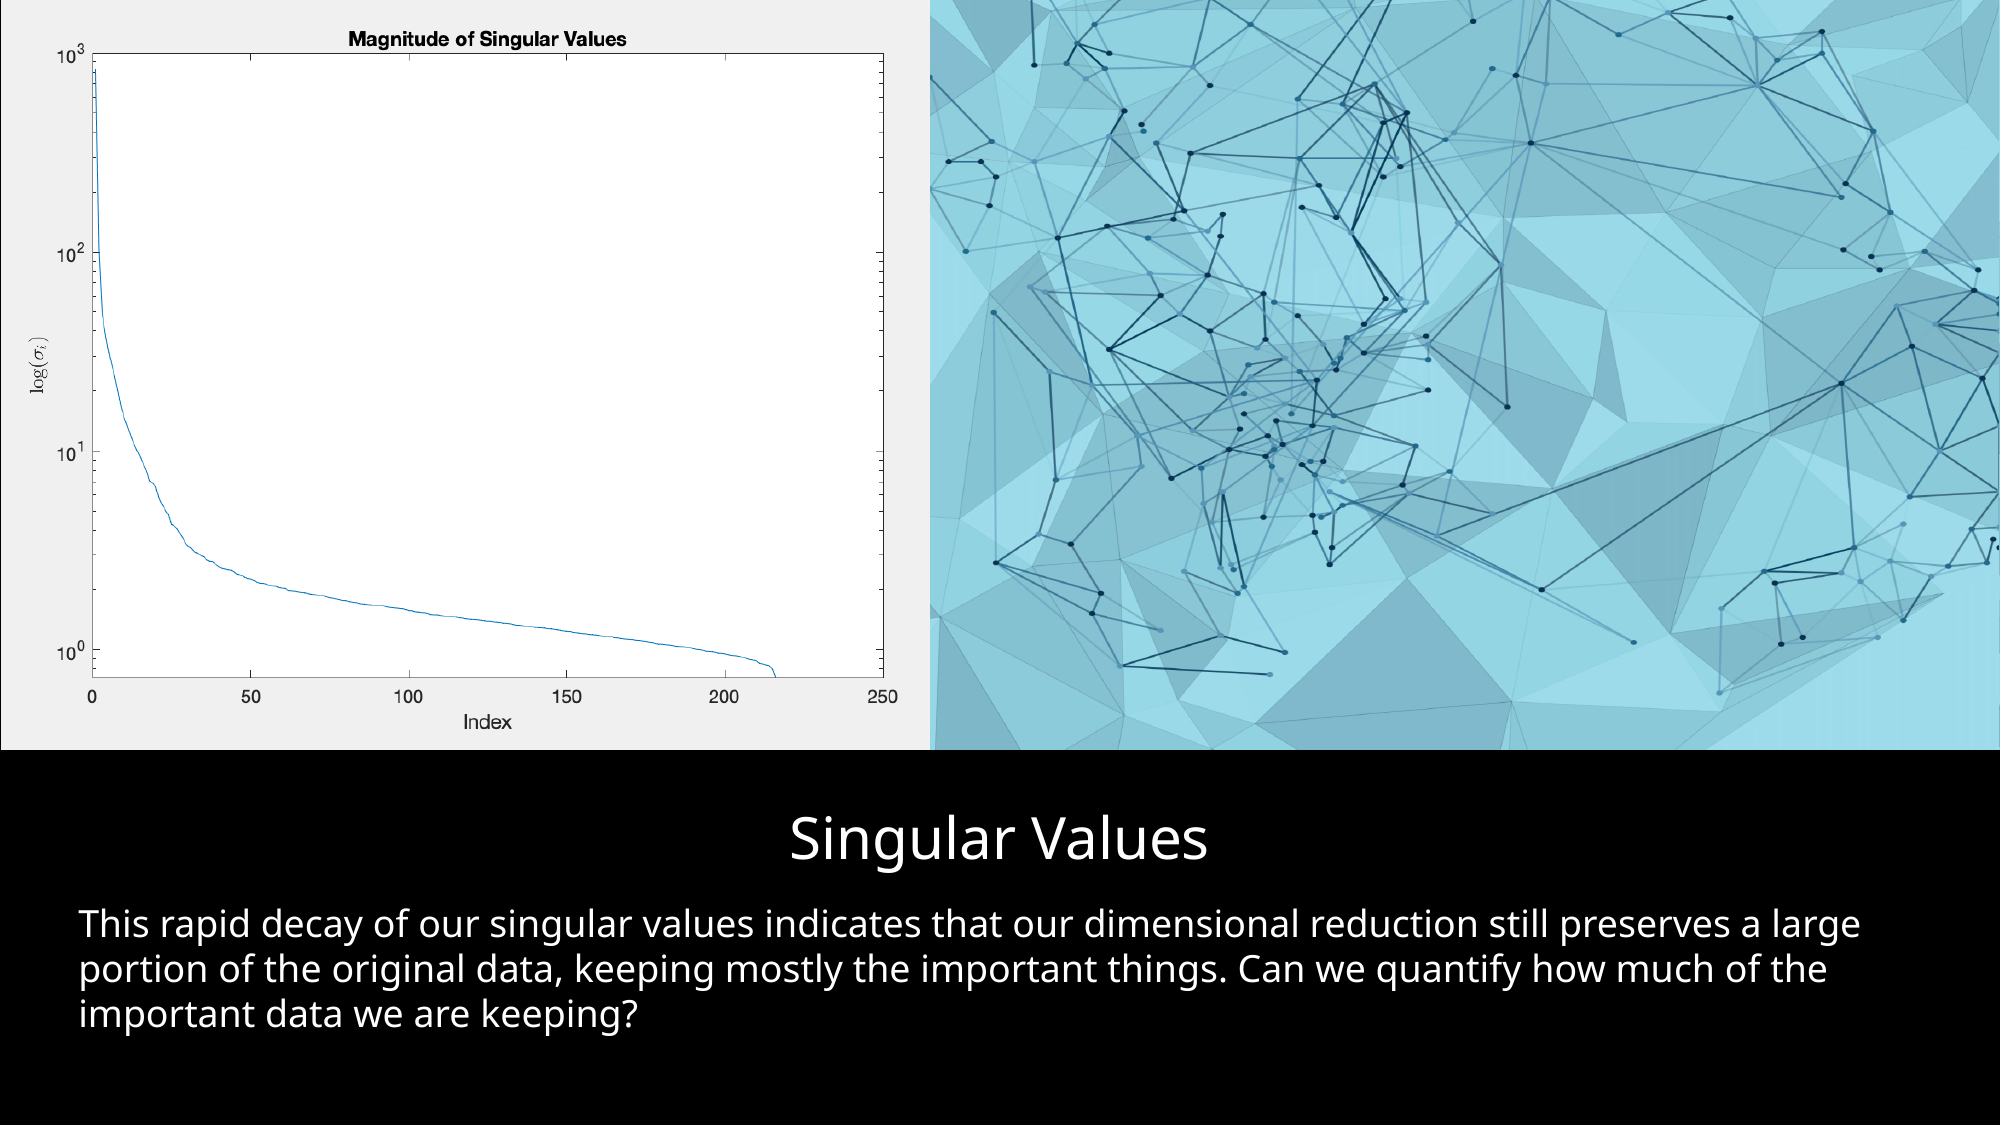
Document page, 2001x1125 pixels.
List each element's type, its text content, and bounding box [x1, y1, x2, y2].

subtitle Singular Values [442, 793, 1089, 878]
picture [1, 0, 2000, 910]
text_box This rapid decay of our singular values indicates that our dimensional reduction still preserves a large portion of the original data, keeping mostly the important things. Can we quantify how much of the important data we are keeping? [63, 892, 1937, 1043]
